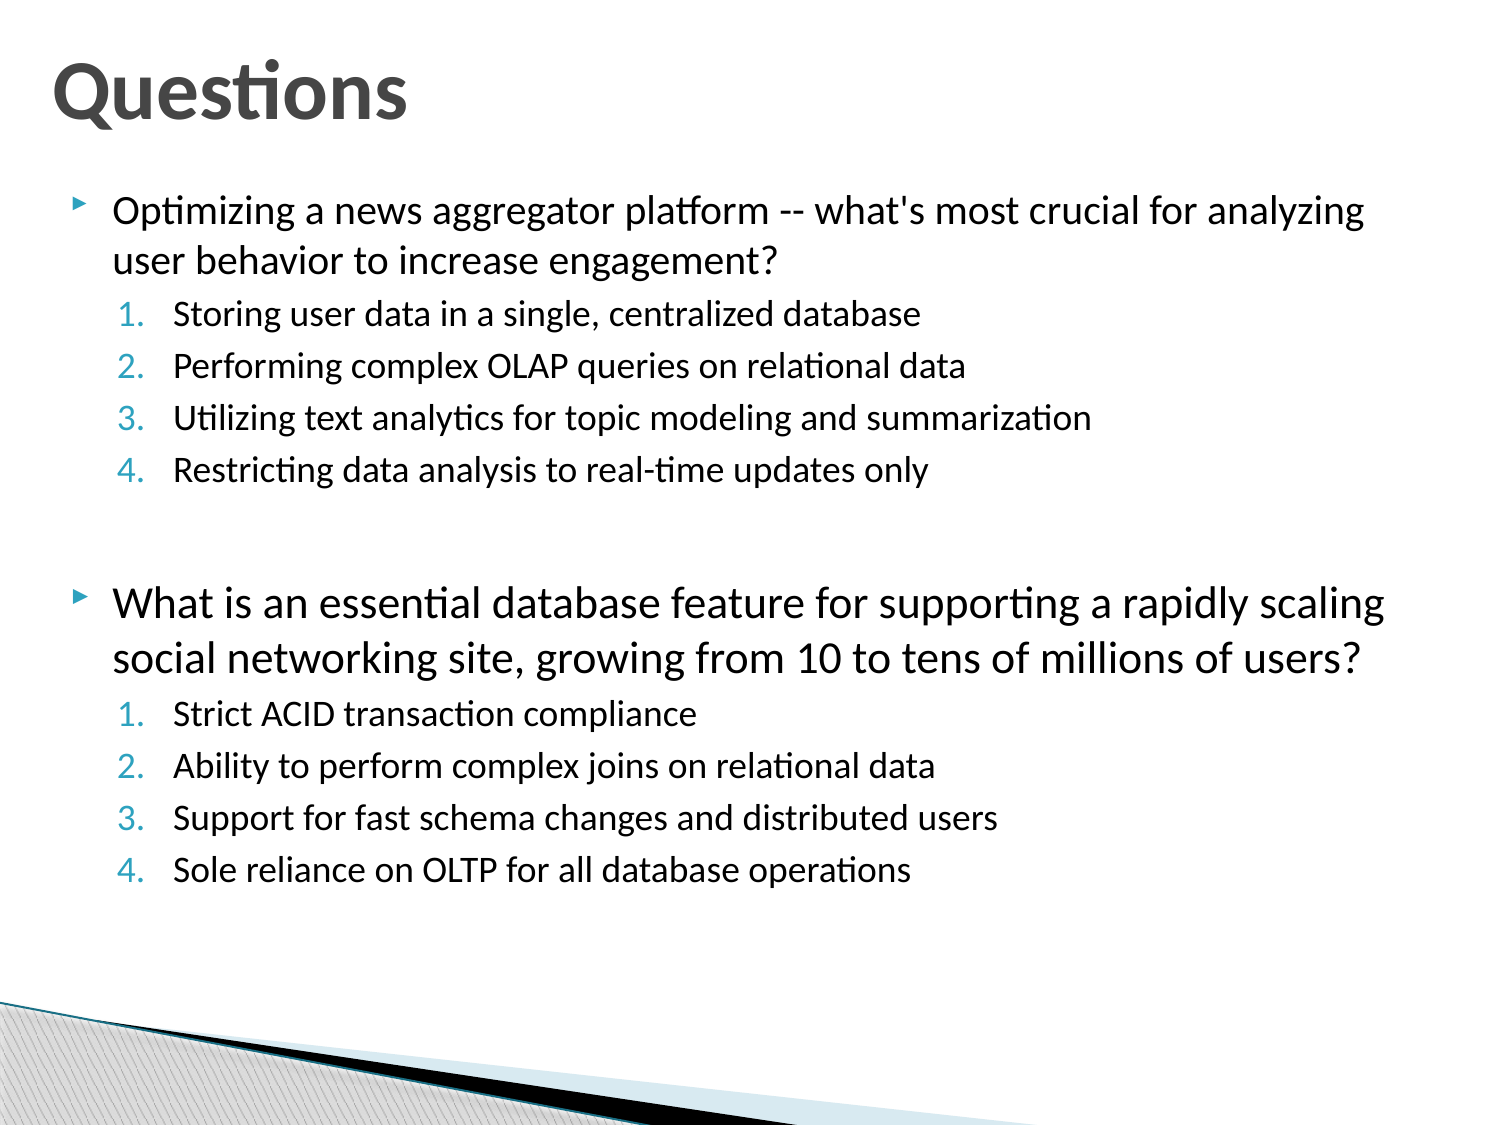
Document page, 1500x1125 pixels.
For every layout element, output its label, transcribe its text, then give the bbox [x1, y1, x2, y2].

text_box a b a c d b [0, 1006, 633, 1125]
list Optimizing a news aggregator platform -- what's most crucial for analyzing user behavior to increase engagement? Storing user data in a single, centralized database Performing complex OLAP queries on relational data Utilizing text analytics for topic modeling and summarization Restricting data analysis to real-time updates only What is an essential database feature for supporting a rapidly scaling social networking site, growing from 10 to tens of millions of users? Strict ACID transaction compliance Ability to perform complex joins on relational data Support for fast schema changes and distributed users Sole reliance on OLTP for all database operations [37, 174, 1426, 1013]
title Questions [37, 24, 1425, 145]
